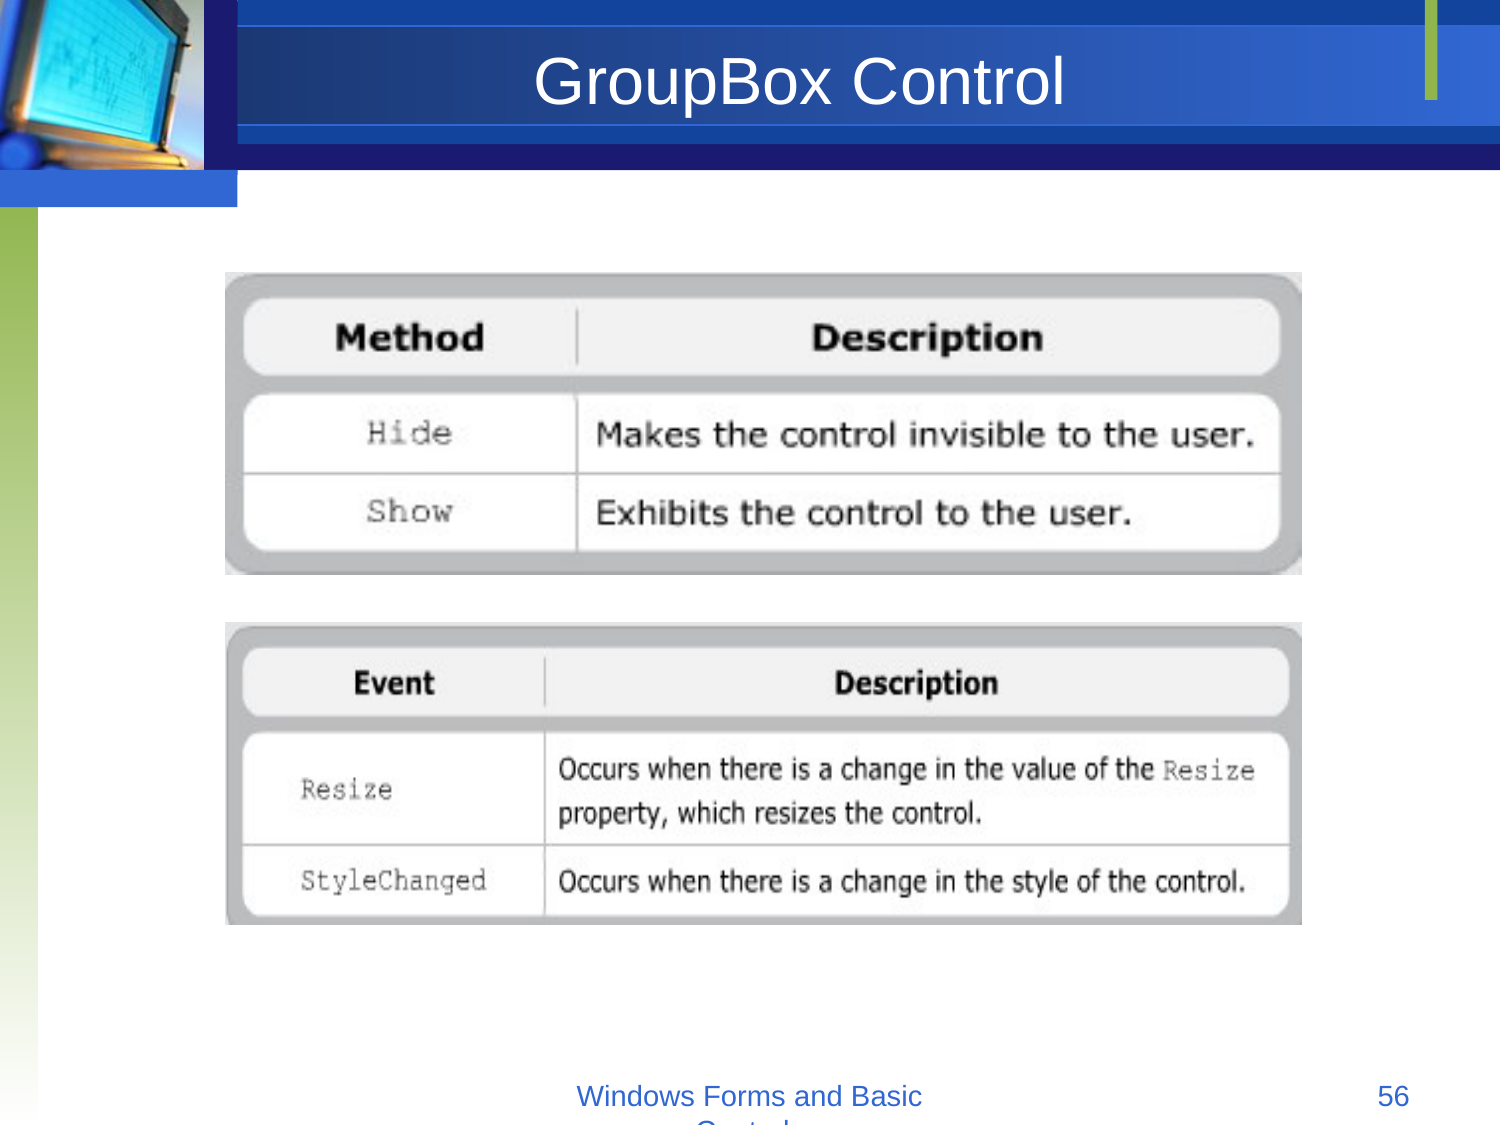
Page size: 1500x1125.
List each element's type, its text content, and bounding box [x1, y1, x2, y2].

picture [224, 622, 1302, 926]
footer Windows Forms and Basic Controls [512, 1069, 988, 1111]
title GroupBox Control [237, 33, 1363, 122]
picture [224, 272, 1302, 576]
slide_number 56 [1074, 1069, 1426, 1111]
picture [0, 0, 204, 169]
